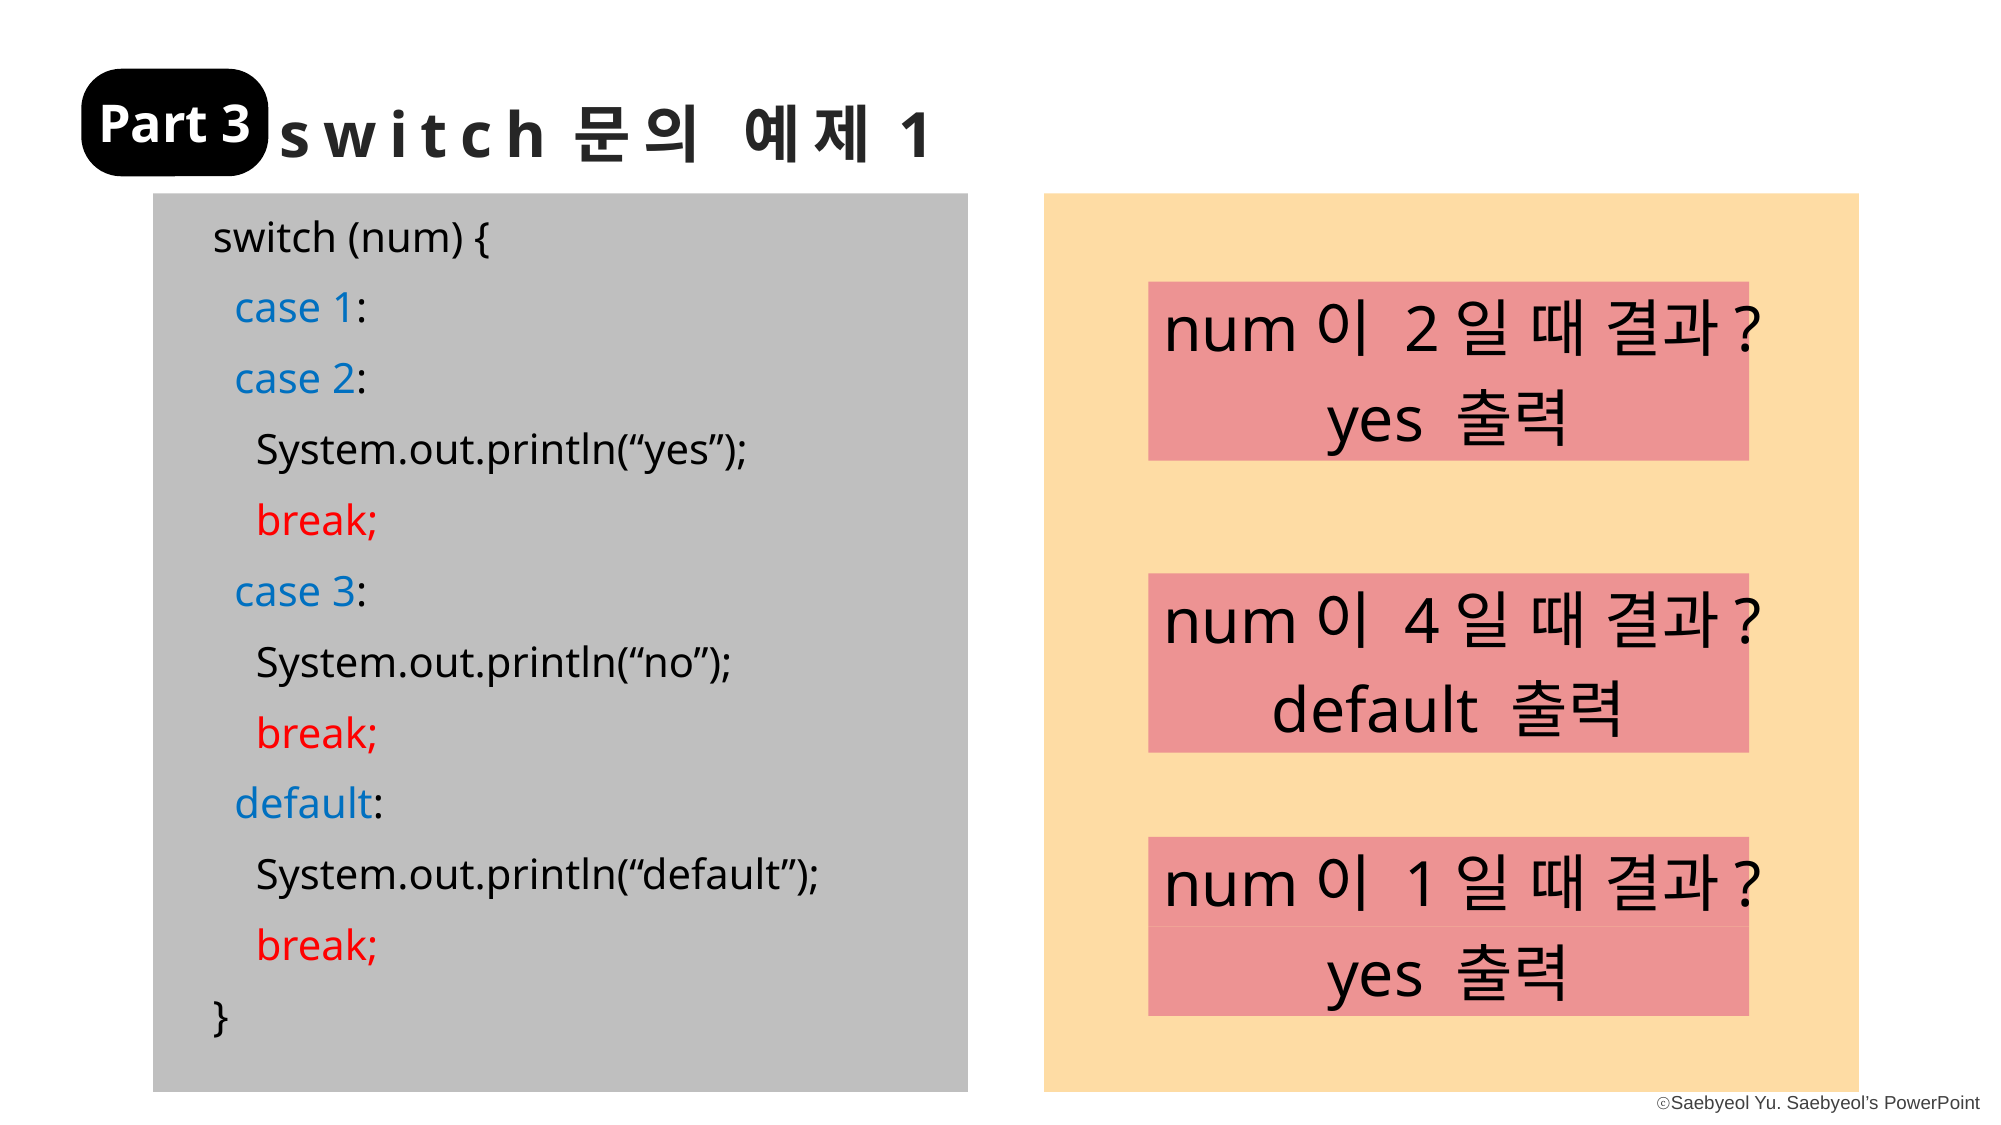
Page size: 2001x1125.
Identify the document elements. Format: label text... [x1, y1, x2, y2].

text_box switch (num) { case 1: case 2: System.out.println(“yes”); break; case 3: System.out.println(“no”); break; default: System.out.println(“default”); break; } [198, 202, 972, 1048]
text_box yes 출력 [1148, 371, 1750, 461]
text_box yes 출력 [1148, 926, 1750, 1016]
text_box num이 1일 때 결과? [1148, 836, 1750, 926]
text_box default 출력 [1148, 663, 1750, 753]
text_box [88, 161, 262, 178]
text_box [1043, 192, 1860, 1093]
text_box num이 2일 때 결과? [1148, 281, 1750, 371]
text_box [89, 67, 261, 83]
text_box [152, 192, 969, 1093]
text_box switch문의 예제1 [265, 88, 950, 178]
text_box num이 4일 때 결과? [1148, 573, 1750, 663]
text_box Part 3 [83, 83, 267, 161]
